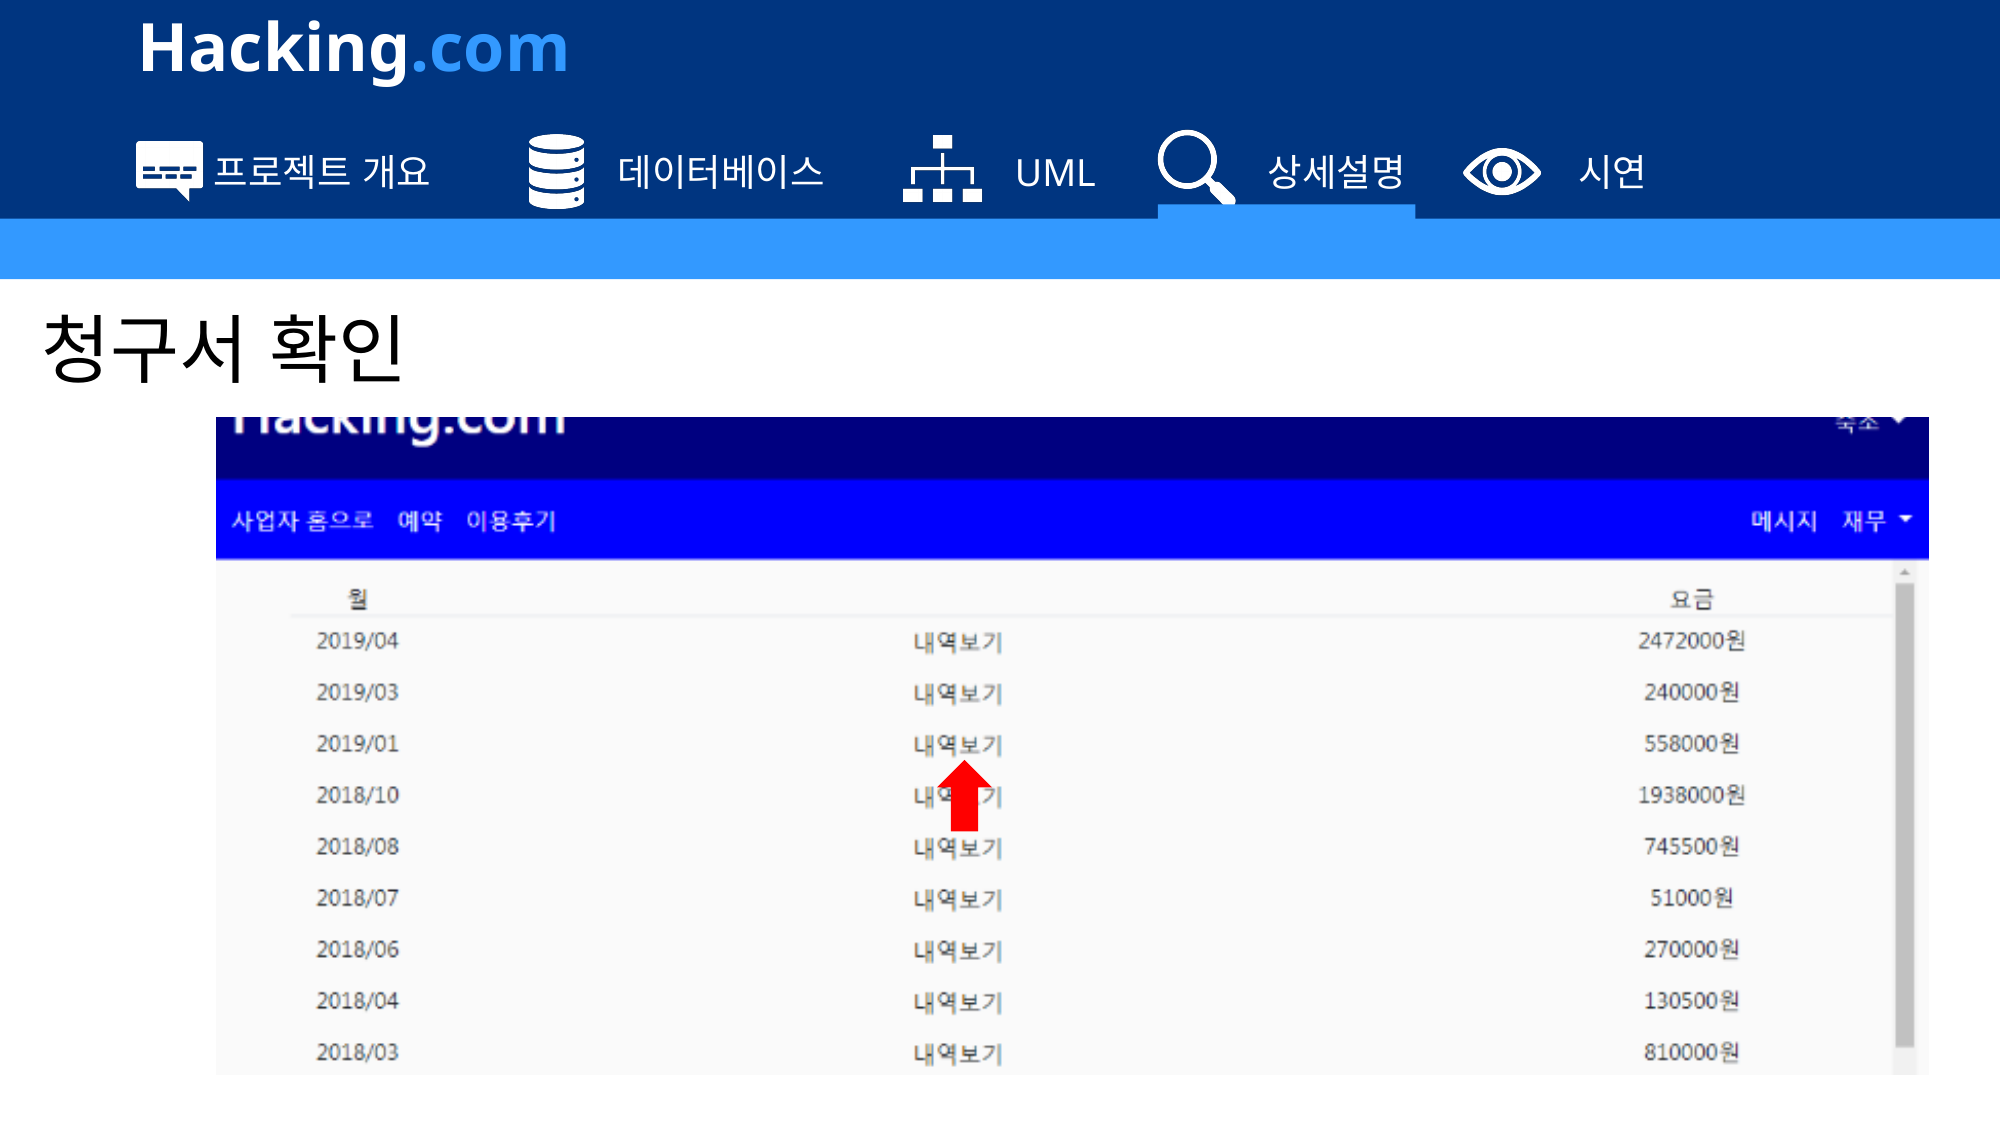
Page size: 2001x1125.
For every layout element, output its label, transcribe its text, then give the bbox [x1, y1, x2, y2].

picture [216, 417, 1929, 1075]
text_box [0, 219, 2000, 280]
picture [0, 0, 2000, 219]
text_box 청구서 확인 [27, 295, 1327, 401]
